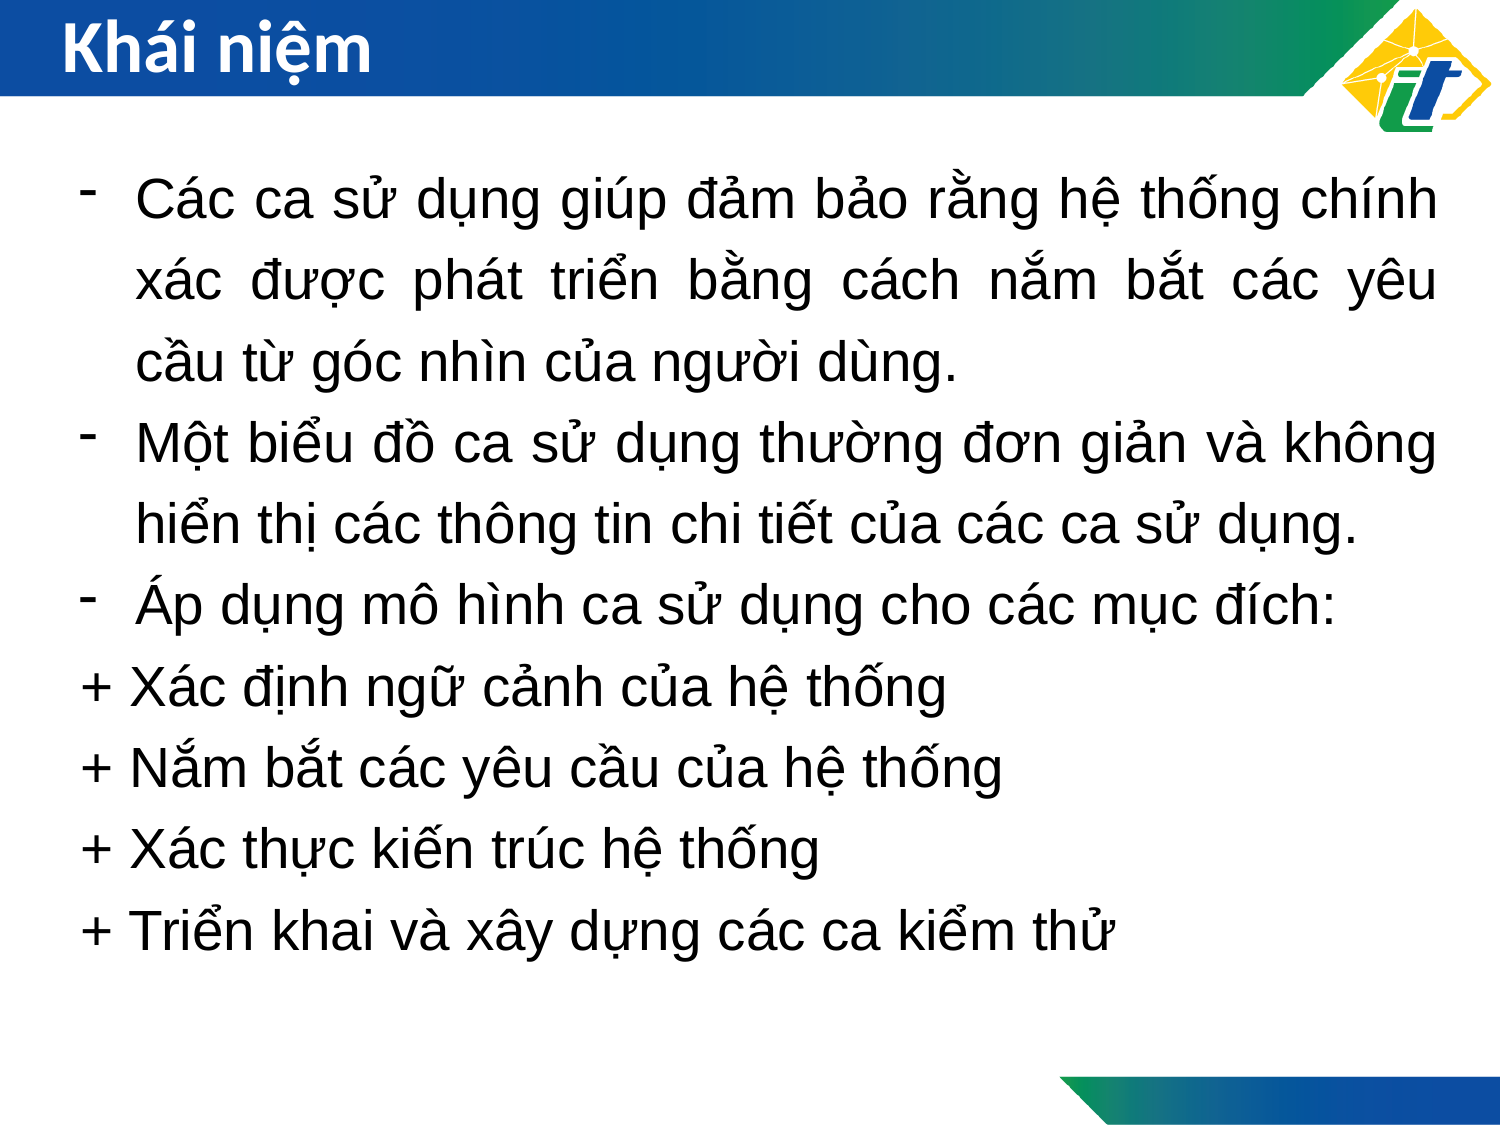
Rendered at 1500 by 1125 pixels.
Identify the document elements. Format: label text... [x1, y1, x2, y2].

title Khái niệm [47, 0, 1304, 97]
picture [0, 0, 1500, 1125]
list Các ca sử dụng giúp đảm bảo rằng hệ thống chính xác được phát triển bằng cách nắm bắt các yêu cầu từ góc nhìn của người dùng. Một biểu đồ ca sử dụng thường đơn giản và không hiển thị các thông tin chi tiết của các ca sử dụng. Áp dụng mô hình ca sử dụng cho các mục đích: + Xác định ngữ cảnh của hệ thống + Nắm bắt các yêu cầu của hệ thống + Xác thực kiến trúc hệ thống + Triển khai và xây dựng các ca kiểm thử [47, 141, 1454, 1037]
